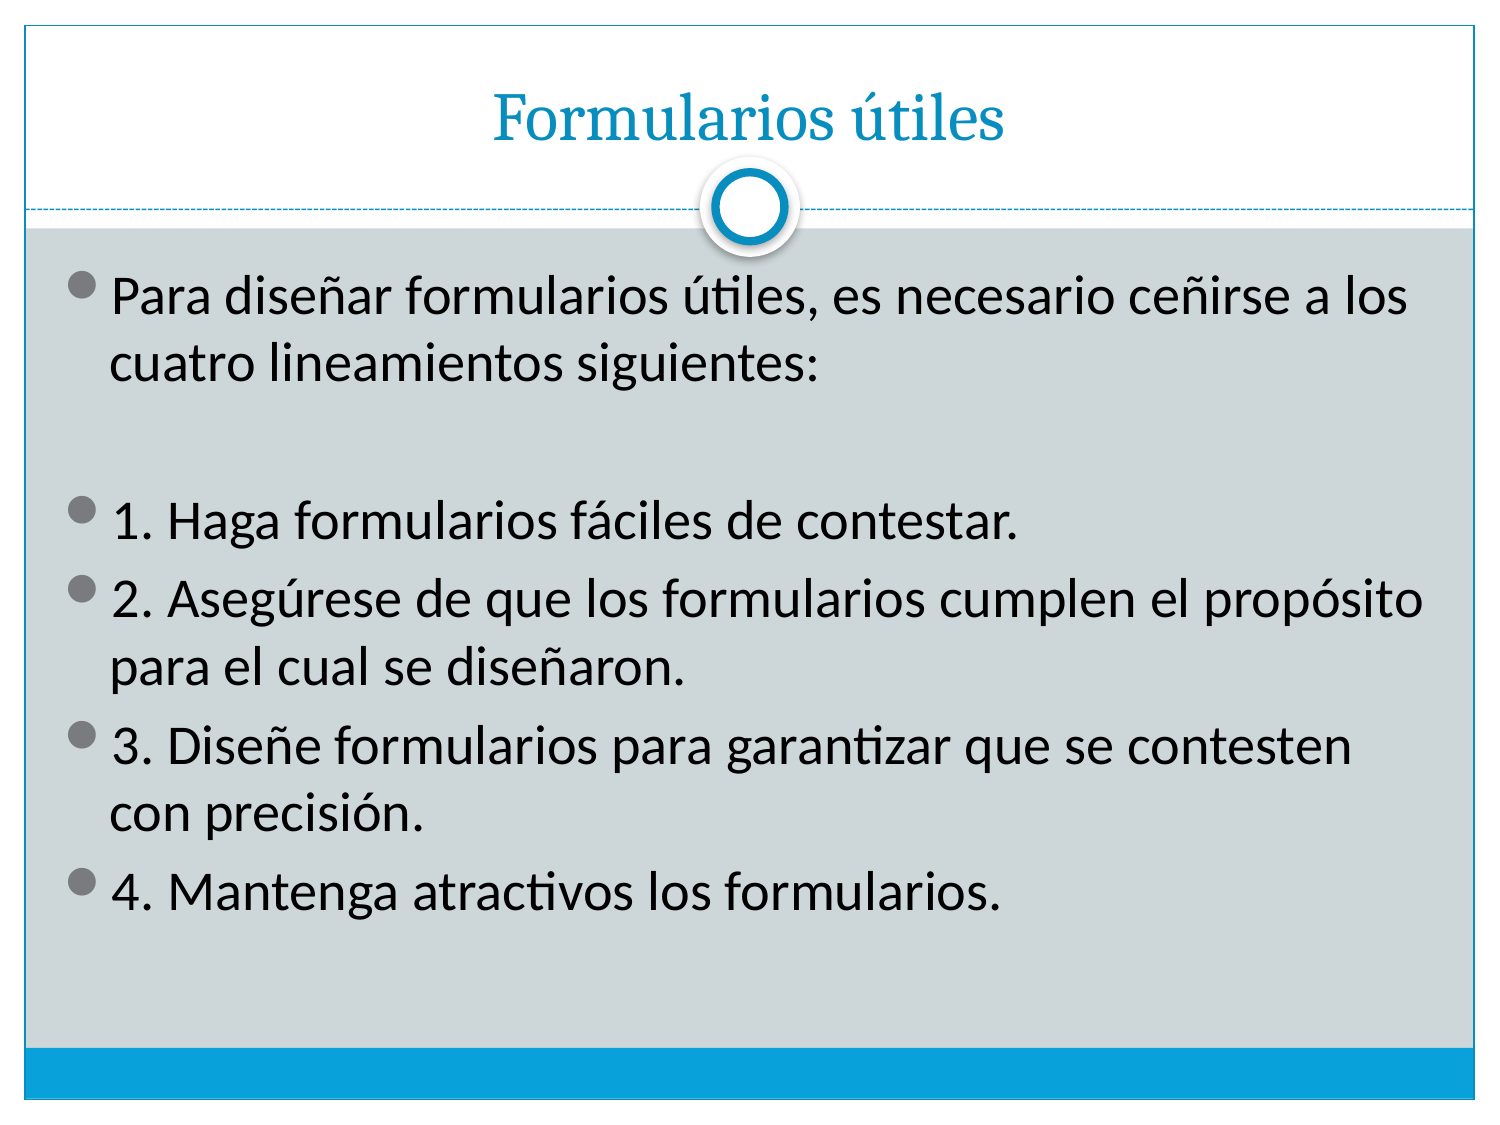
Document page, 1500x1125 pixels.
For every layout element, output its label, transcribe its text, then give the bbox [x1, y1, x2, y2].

list Para diseñar formularios útiles, es necesario ceñirse a los cuatro lineamientos siguientes: 1. Haga formularios fáciles de contestar. 2. Asegúrese de que los formularios cumplen el propósito para el cual se diseñaron. 3. Diseñe formularios para garantizar que se contesten con precisión. 4. Mantenga atractivos los formularios. [49, 250, 1445, 1001]
title Formularios útiles [49, 37, 1450, 162]
